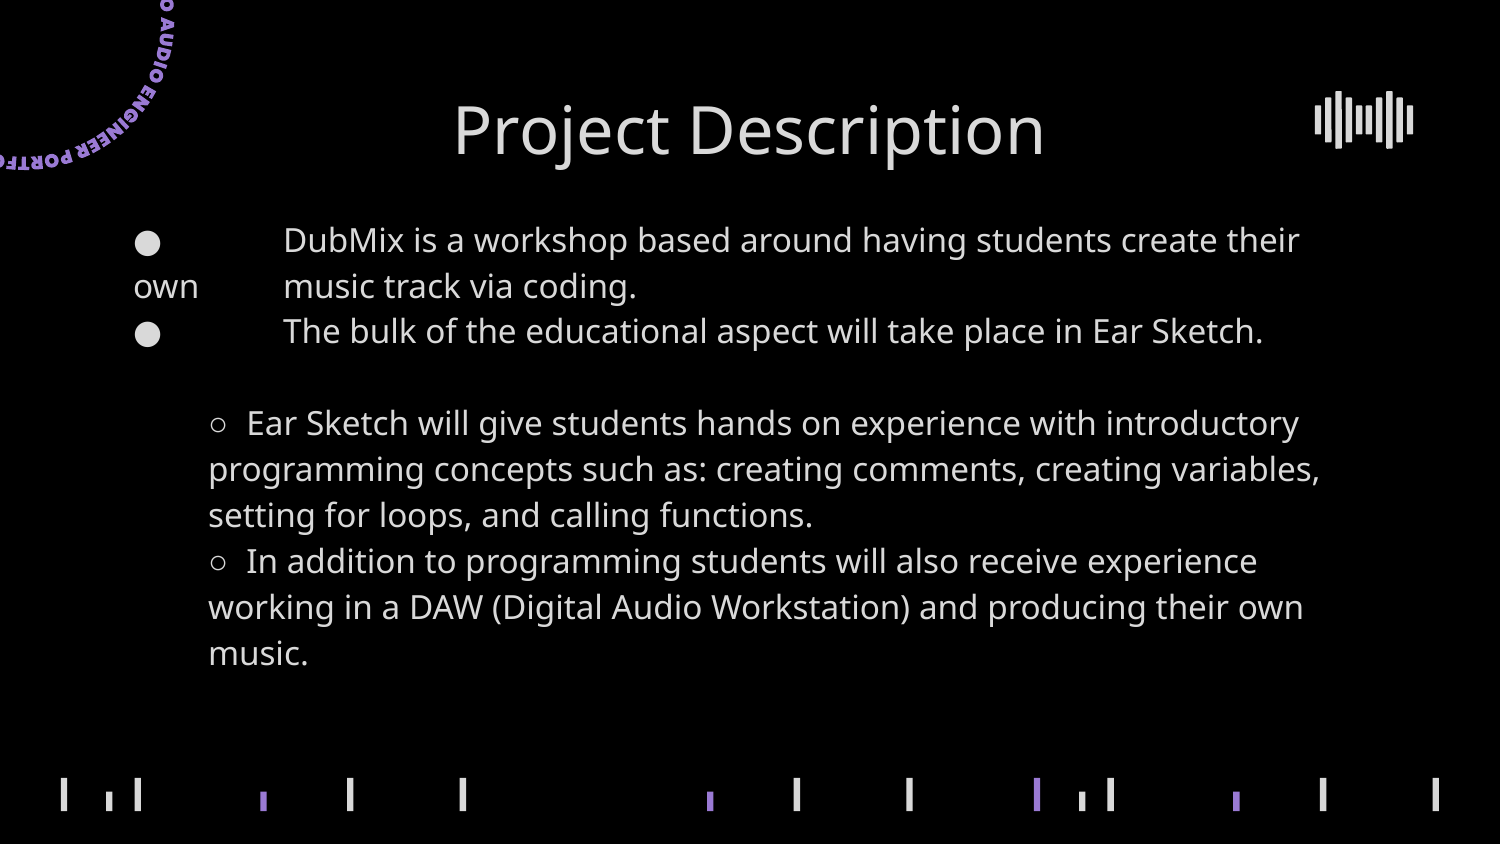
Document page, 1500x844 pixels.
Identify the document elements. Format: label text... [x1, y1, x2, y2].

title Project Description [118, 72, 1382, 167]
text_box ● DubMix is a workshop based around having students create their own music track via coding. ● The bulk of the educational aspect will take place in Ear Sketch. ○ Ear Sketch will give students hands on experience with introductory programming concepts such as: creating comments, creating variables, setting for loops, and calling functions. ○ In addition to programming students will also receive experience working in a DAW (Digital Audio Workstation) and producing their own music. [118, 197, 1382, 778]
